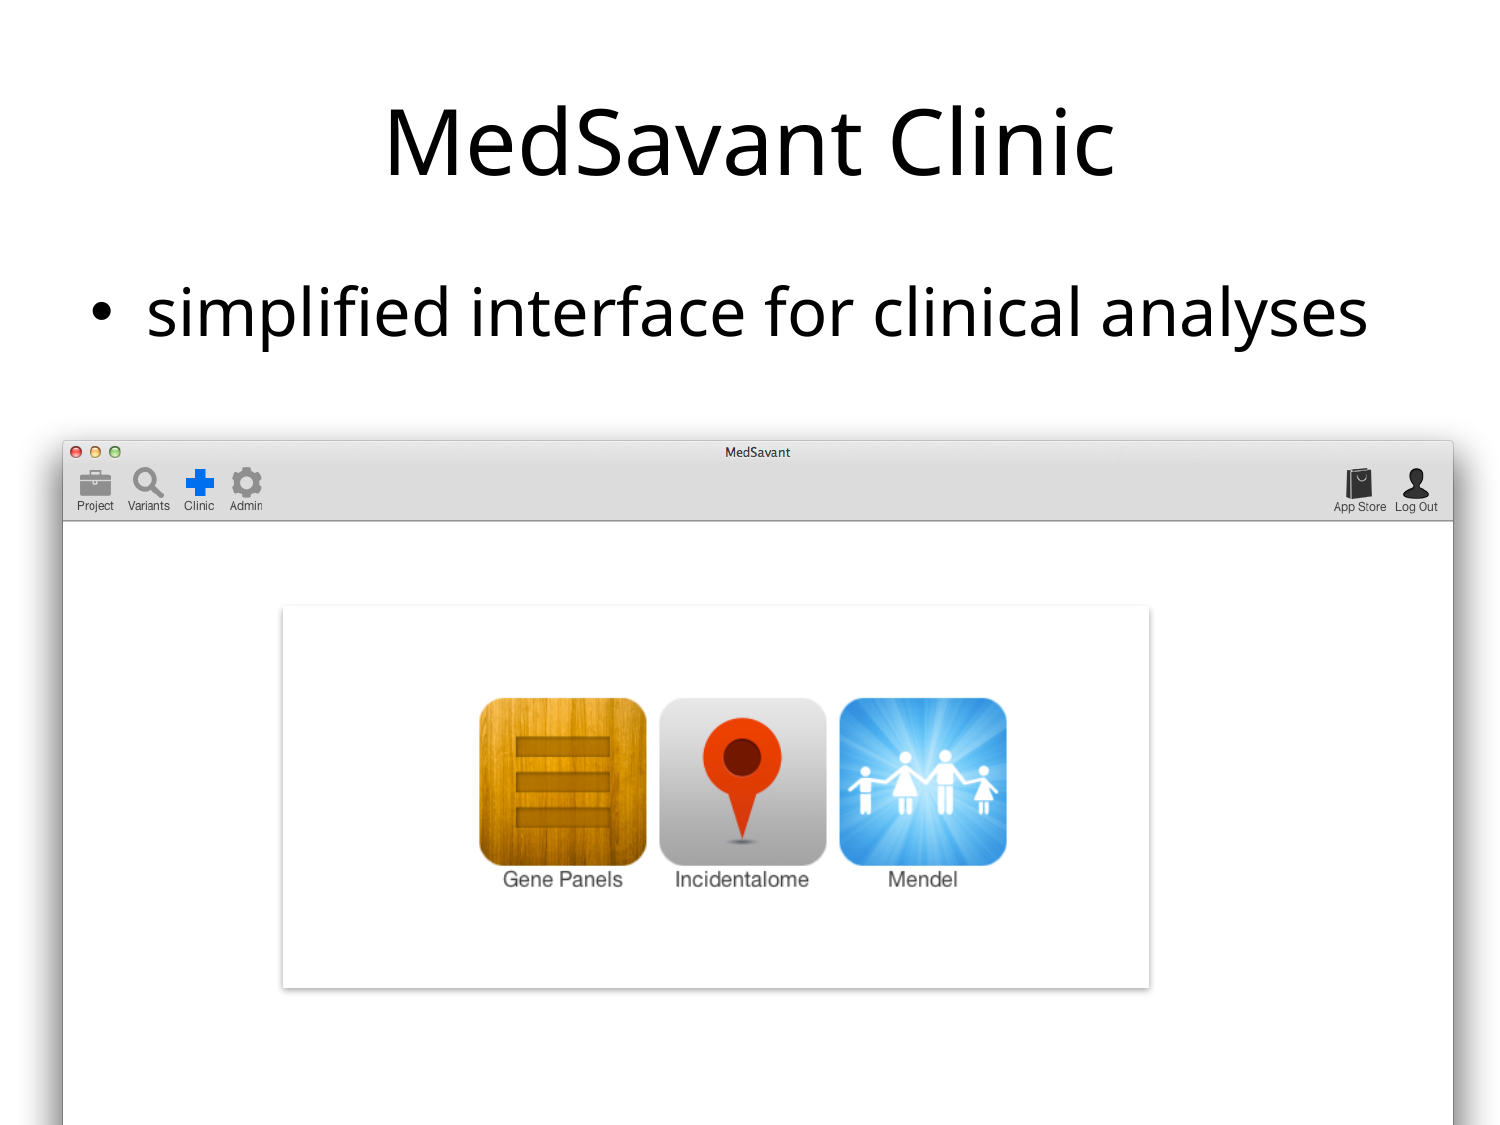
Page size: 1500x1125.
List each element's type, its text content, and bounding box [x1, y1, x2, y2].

title MedSavant Clinic [75, 45, 1425, 233]
list simplified interface for clinical analyses [75, 262, 1425, 406]
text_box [7, 407, 1500, 1125]
